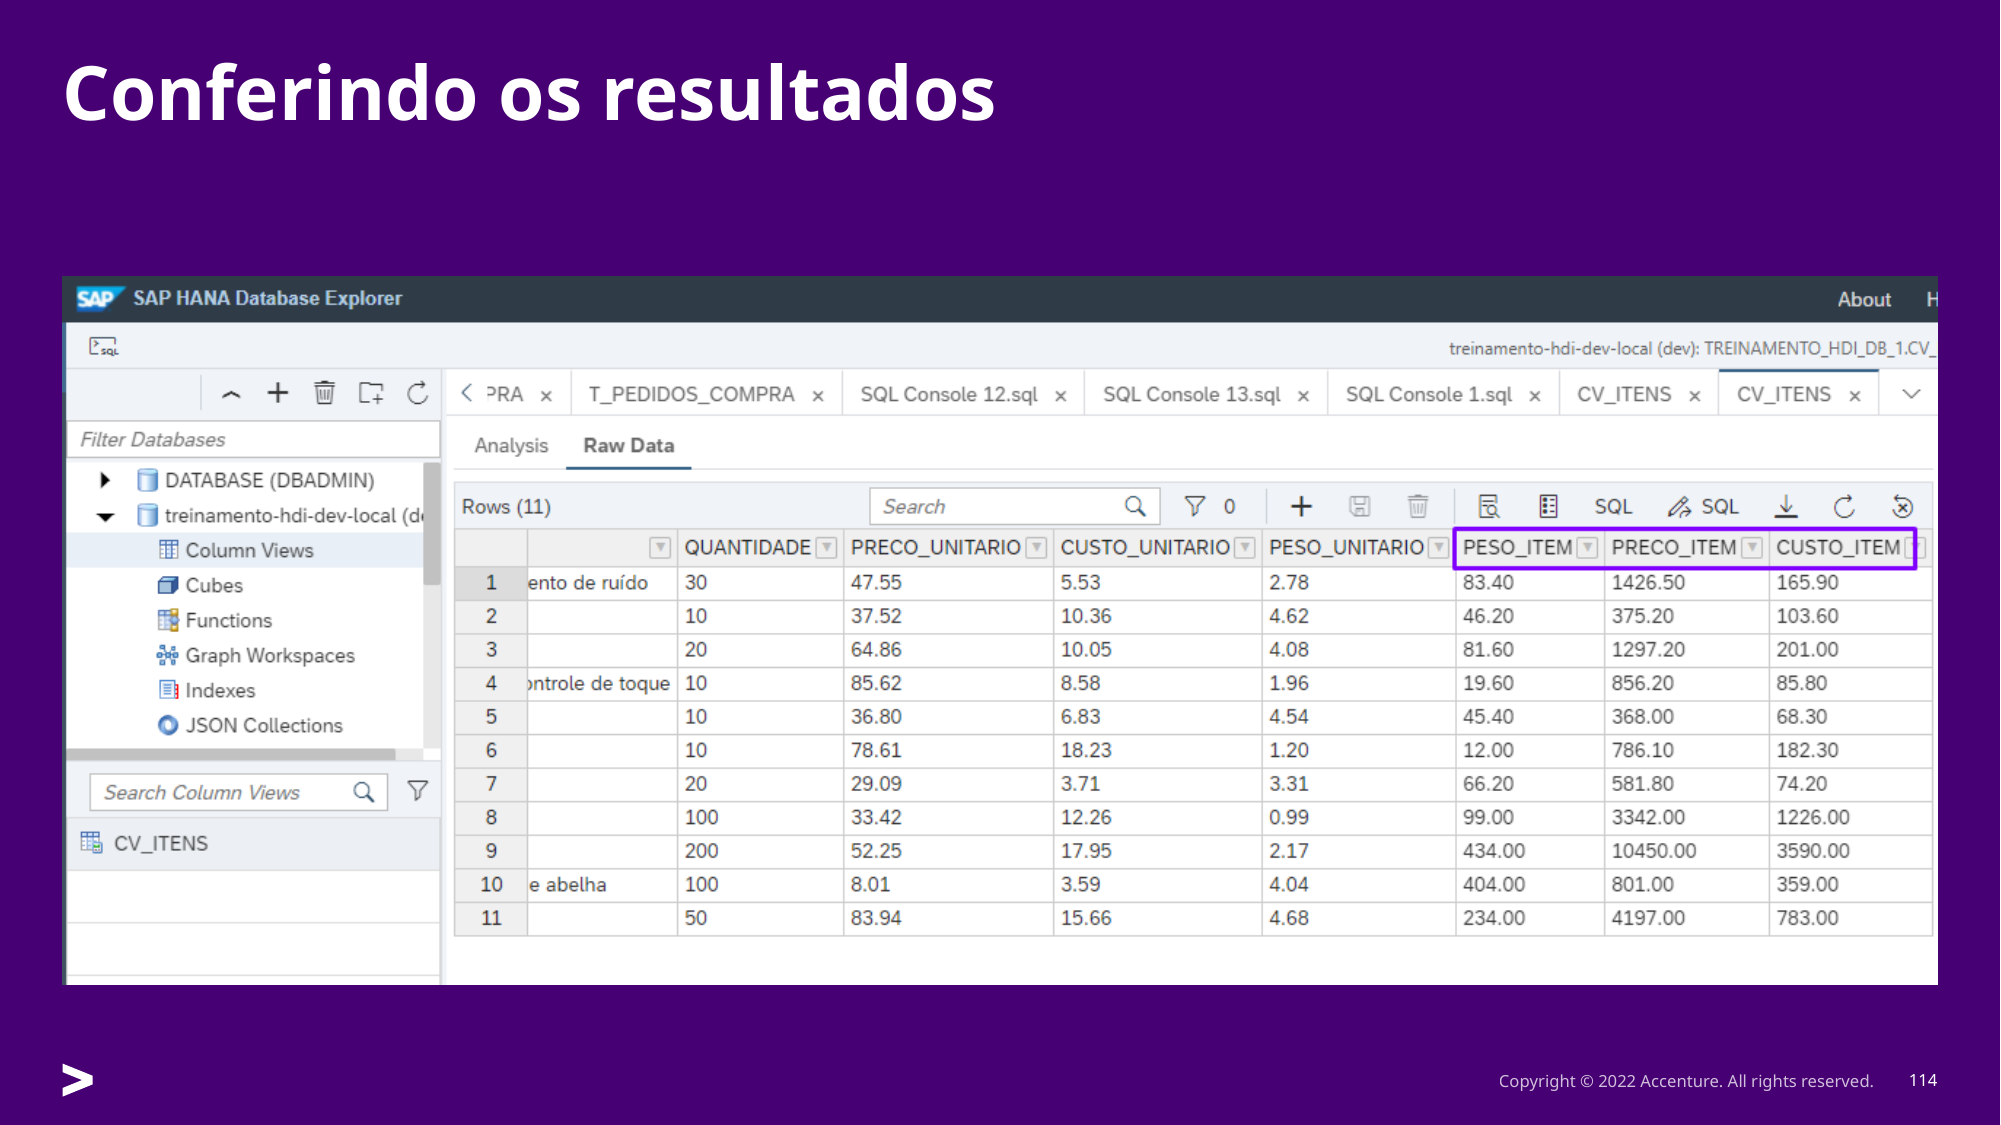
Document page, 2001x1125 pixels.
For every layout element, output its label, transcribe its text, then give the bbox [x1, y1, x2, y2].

slide_number 114 [1883, 1064, 1938, 1098]
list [62, 276, 1938, 985]
footer Copyright © 2022 Accenture. All rights reserved. [1200, 1064, 1875, 1097]
title Conferindo os resultados [62, 62, 1938, 225]
